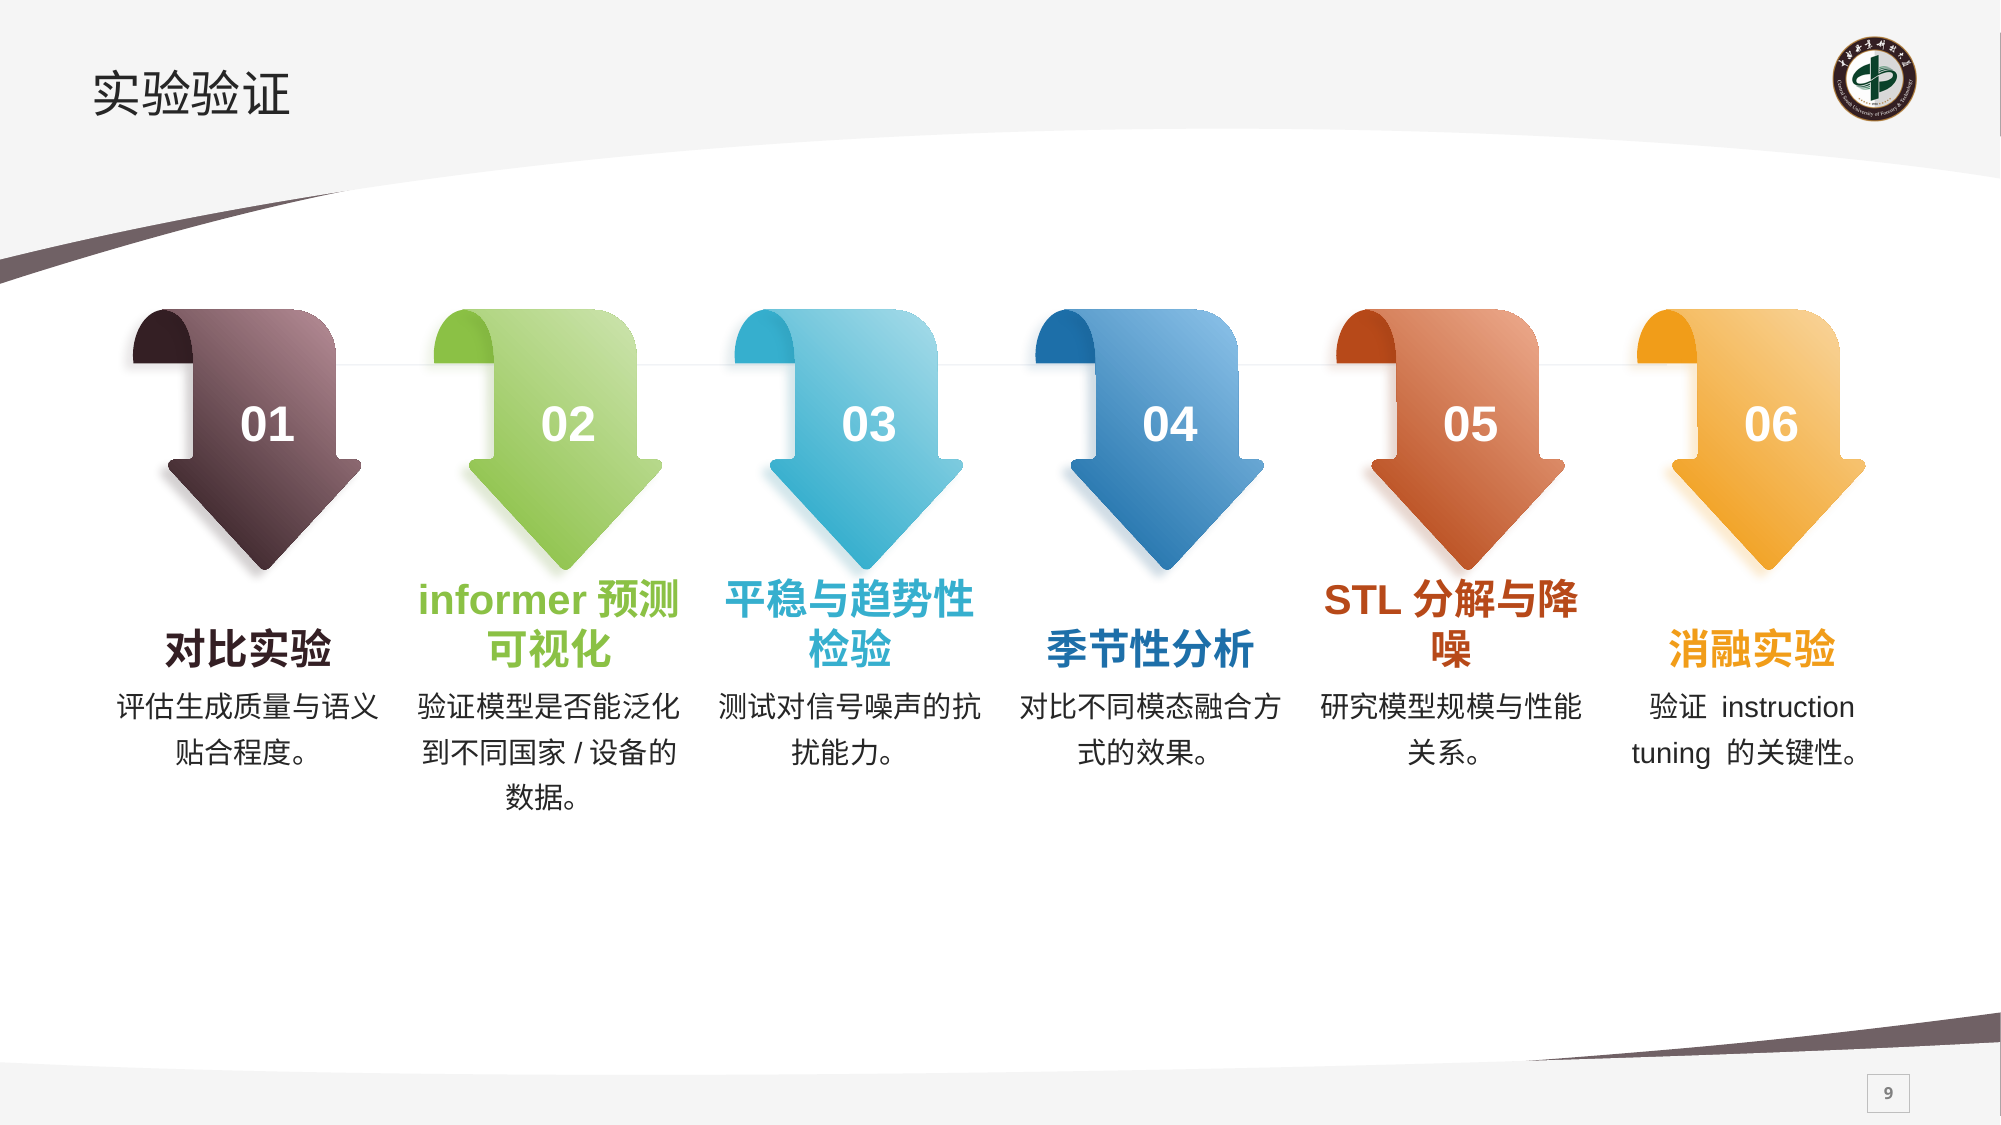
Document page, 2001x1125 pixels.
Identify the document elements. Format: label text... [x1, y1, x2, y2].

text_box informer预测可视化 [415, 573, 683, 674]
text_box 03 [769, 365, 964, 571]
text_box 02 [468, 365, 663, 571]
text_box 测试对信号噪声的抗扰能力。 [716, 678, 984, 962]
text_box 03 [763, 308, 939, 364]
title 实验验证 [79, 57, 1880, 146]
text_box 01 [162, 308, 363, 571]
picture [1831, 35, 1918, 123]
text_box [131, 308, 180, 365]
text_box 平稳与趋势性检验 [716, 573, 984, 674]
text_box [733, 308, 785, 364]
text_box [1335, 308, 1383, 364]
text_box [1034, 308, 1084, 364]
text_box [1636, 308, 1684, 365]
text_box 06 [1666, 308, 1867, 571]
text_box 消融实验 [1619, 573, 1886, 674]
text_box 验证 instruction tuning 的关键性。 [1619, 678, 1886, 962]
text_box 05 [1370, 365, 1566, 571]
text_box 04 [1064, 308, 1240, 364]
text_box 对比实验 [115, 573, 382, 674]
text_box 季节性分析 [1017, 573, 1285, 674]
text_box [432, 308, 483, 364]
text_box 研究模型规模与性能关系。 [1318, 678, 1585, 962]
text_box 验证模型是否能泛化到不同国家/设备的数据。 [415, 678, 683, 962]
text_box 评估生成质量与语义贴合程度。 [115, 678, 382, 962]
text_box 02 [462, 308, 638, 364]
text_box 对比不同模态融合方式的效果。 [1017, 678, 1285, 962]
text_box 04 [1069, 365, 1265, 571]
text_box STL分解与降噪 [1318, 573, 1585, 674]
text_box 05 [1365, 308, 1540, 364]
